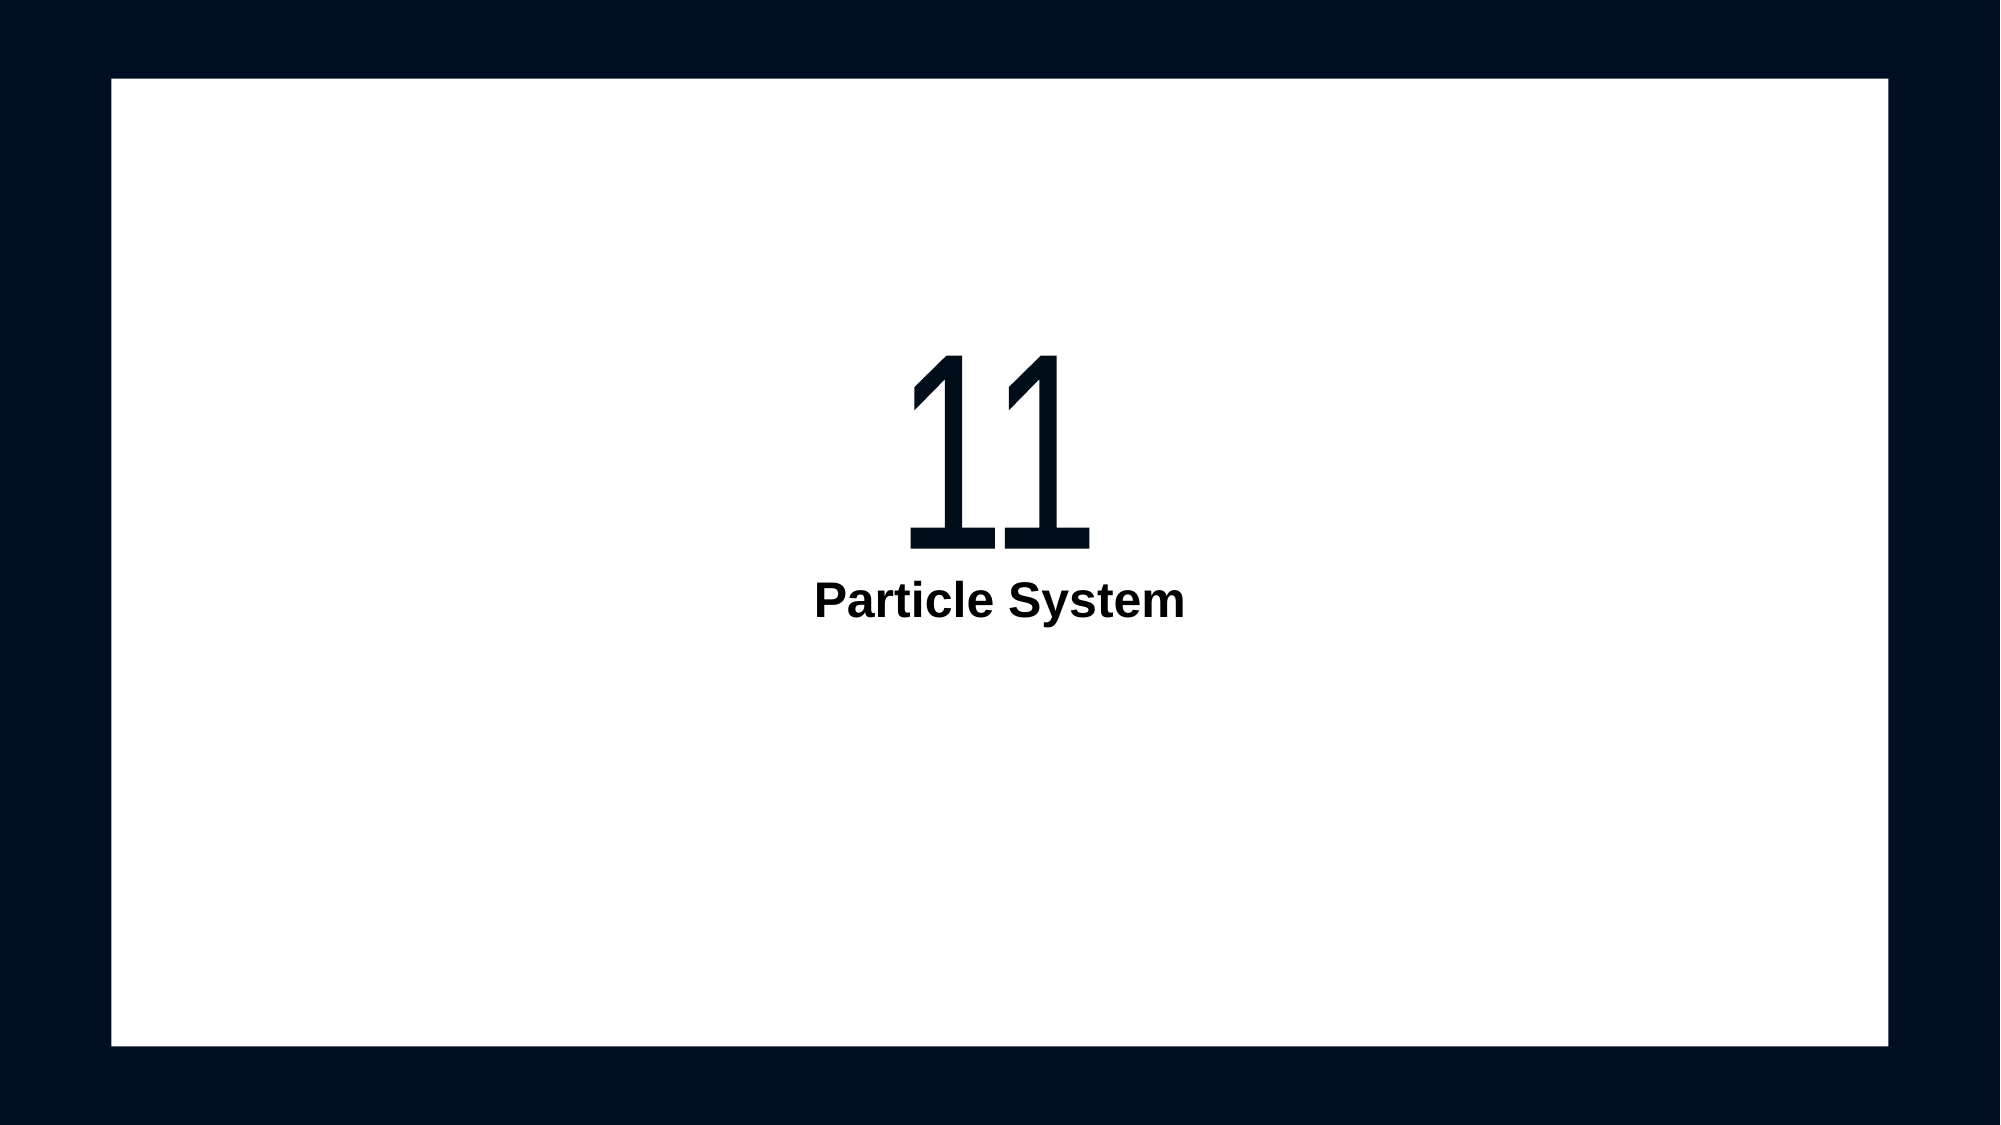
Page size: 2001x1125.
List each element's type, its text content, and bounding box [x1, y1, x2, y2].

title Particle System [555, 489, 1445, 636]
